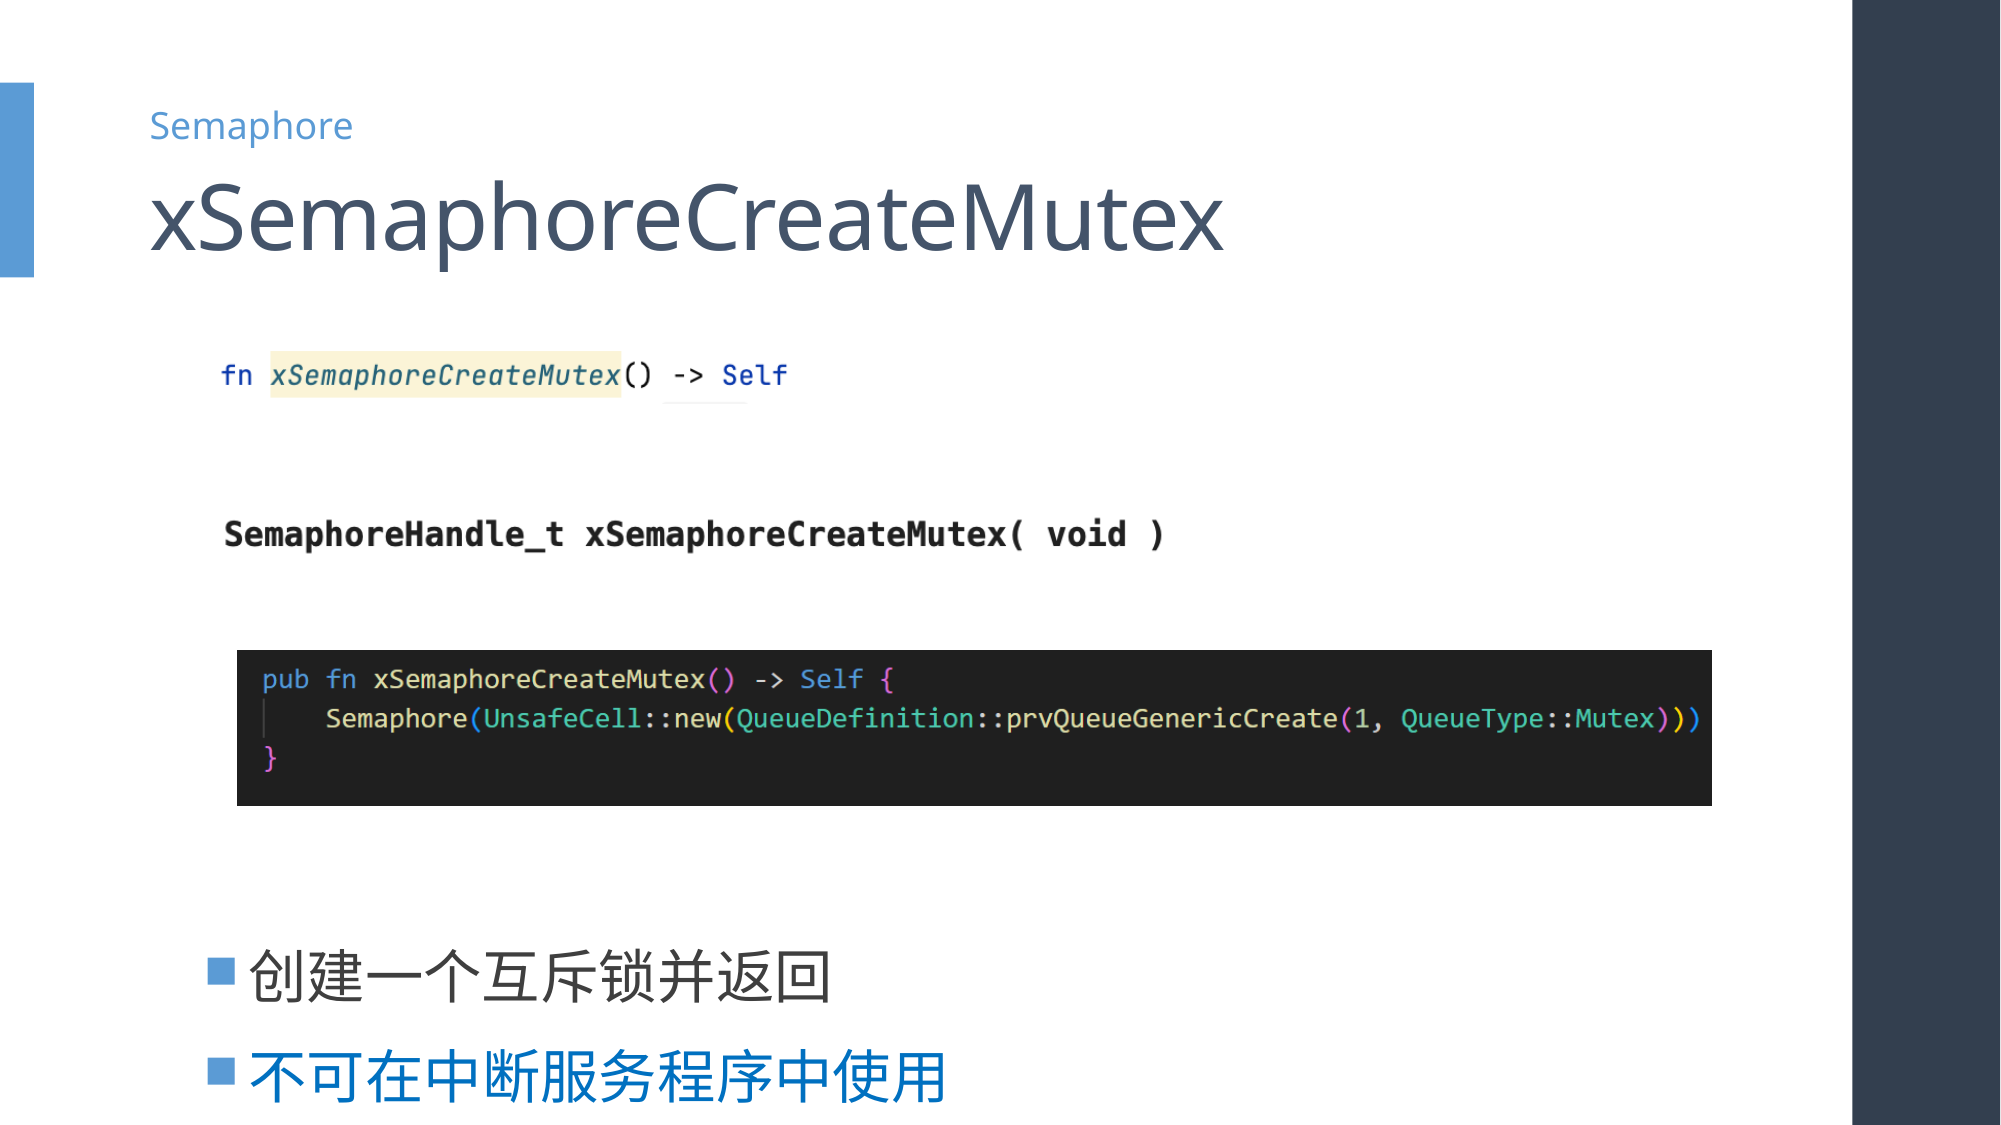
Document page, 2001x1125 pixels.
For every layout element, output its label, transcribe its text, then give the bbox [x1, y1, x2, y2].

list Semaphore [134, 89, 1734, 156]
picture [236, 650, 1712, 806]
list 创建一个互斥锁并返回 不可在中断服务程序中使用 [189, 835, 1570, 1125]
picture [215, 491, 1179, 563]
picture [212, 332, 801, 404]
title xSemaphoreCreateMutex [134, 156, 1734, 278]
slide_number [1852, 1012, 2000, 1110]
